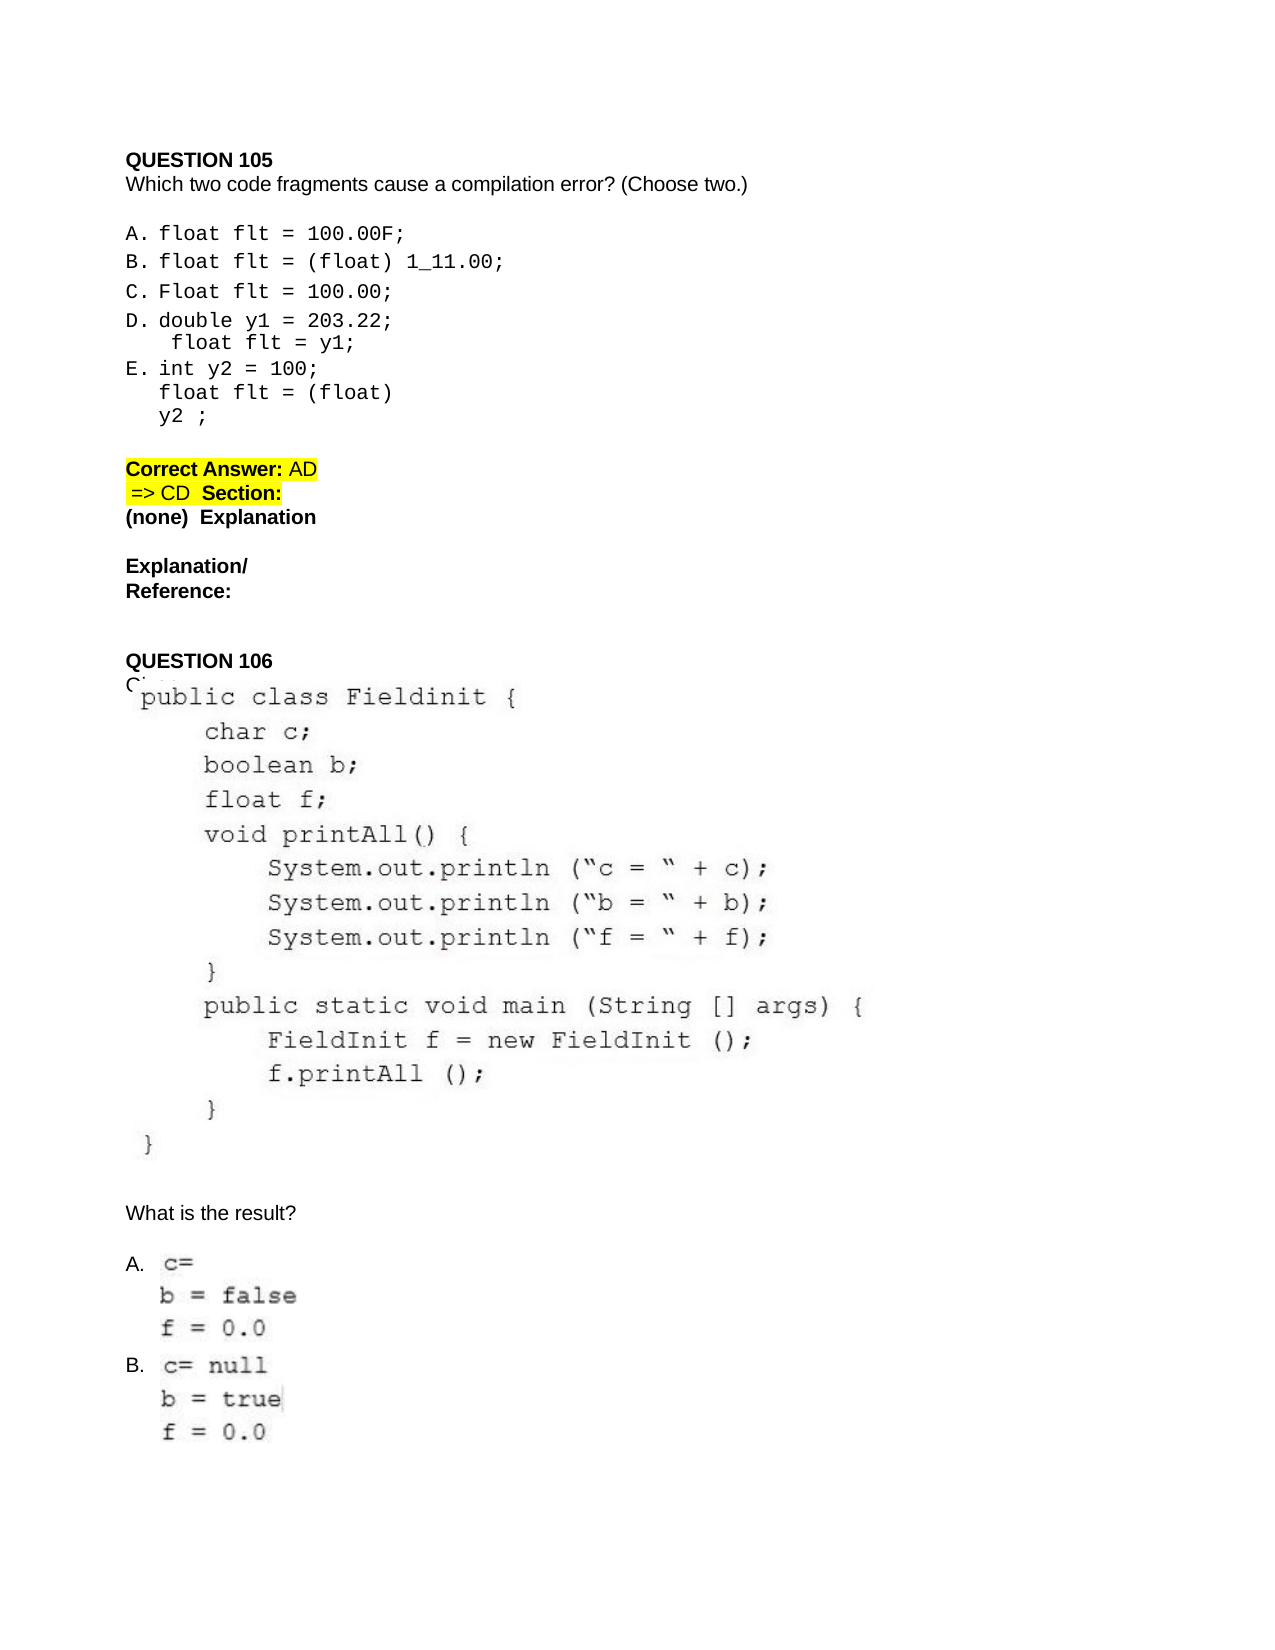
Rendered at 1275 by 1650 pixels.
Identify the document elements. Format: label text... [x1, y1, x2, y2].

text_box [159, 1253, 298, 1342]
text_box [132, 681, 876, 1161]
text_box What is the result? A. [123, 1197, 301, 1276]
text_box [159, 1354, 285, 1443]
text_box B. [123, 1349, 148, 1377]
text_box QUESTION 105 Which two code fragments cause a compilation error? (Choose two.) float flt = 100.00F; float flt = (float) 1_11.00; Float flt = 100.00; double y1 = 203.22; float flt = y1; int y2 = 100; float flt = (float) y2 ; Correct Answer: AD => CD Section: (none) Explanation Explanation/Reference: QUESTION 106 Given: [111, 145, 768, 697]
